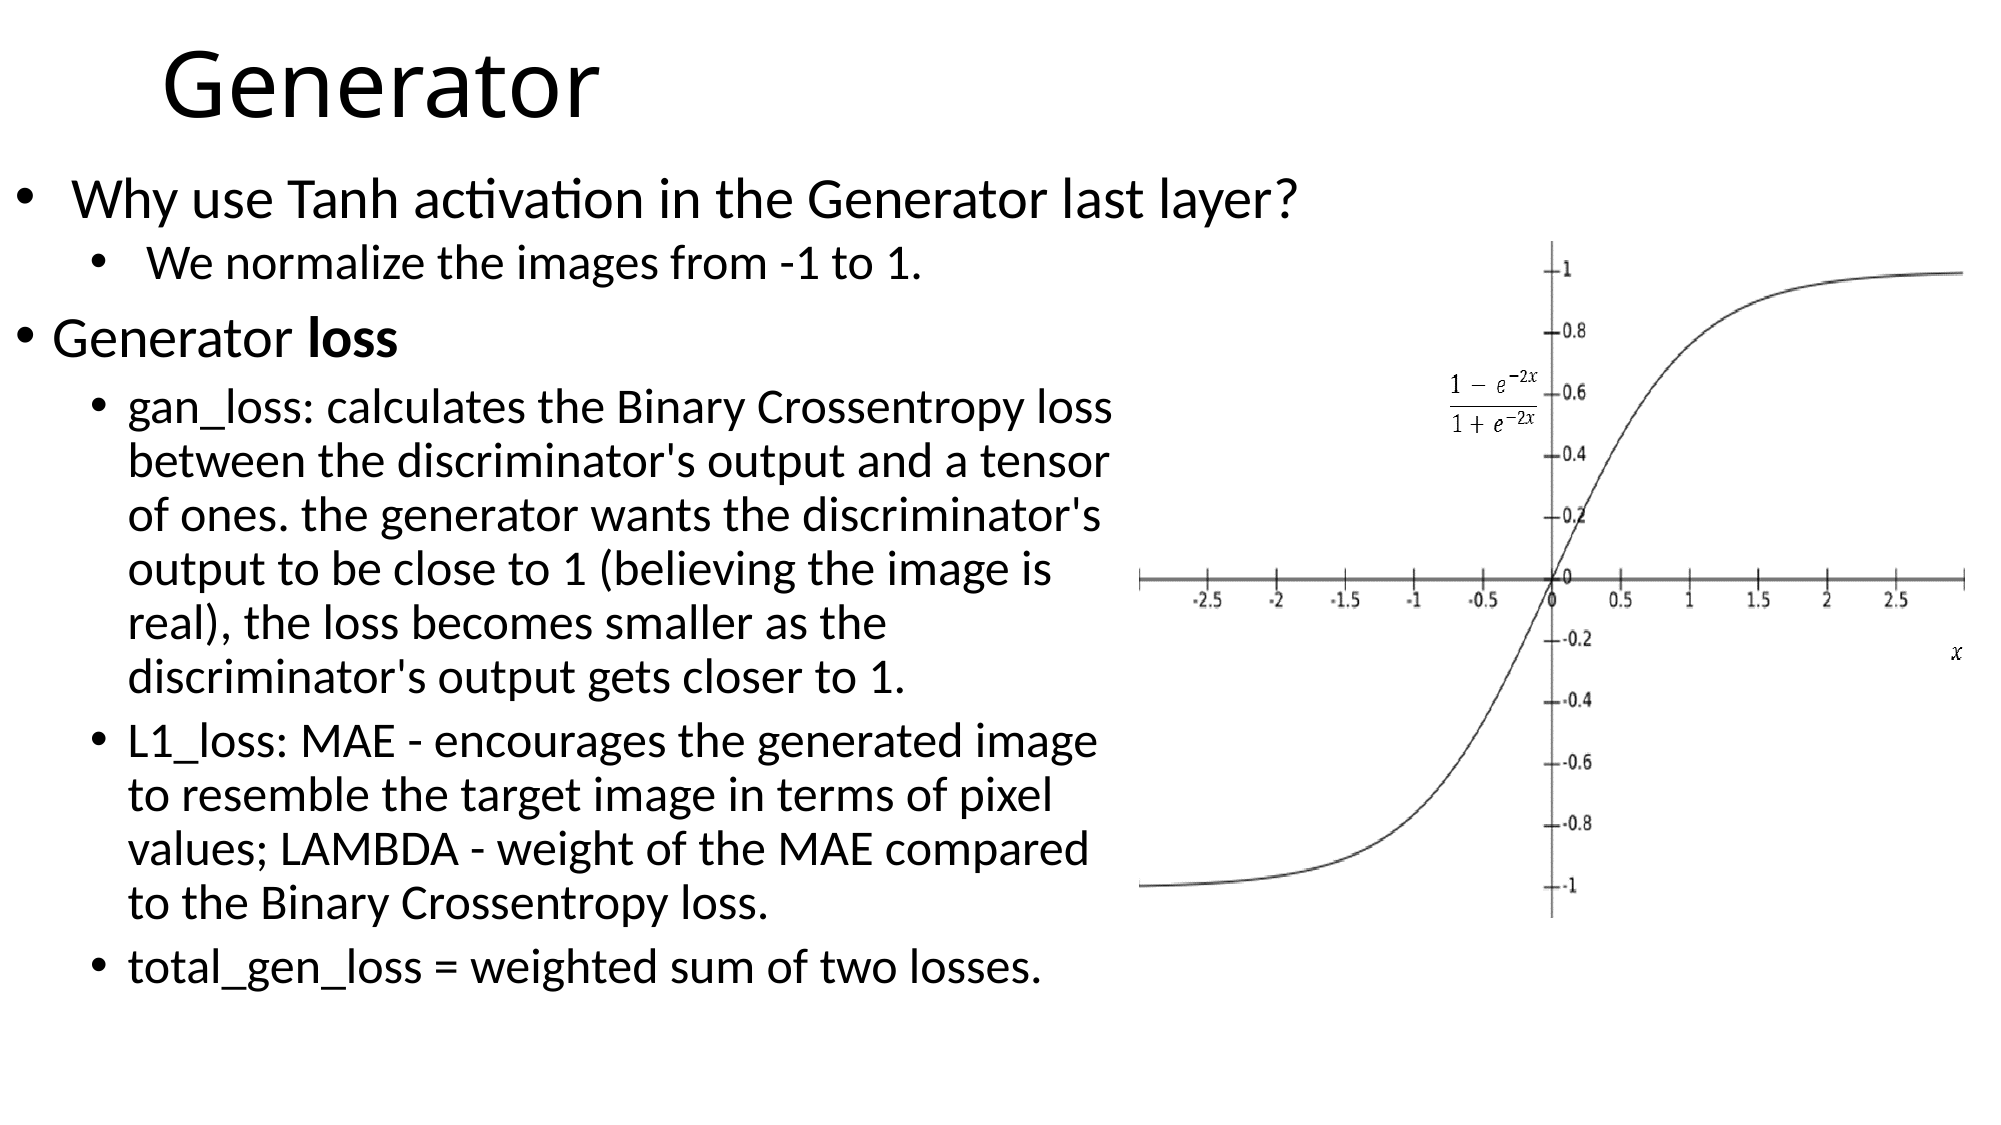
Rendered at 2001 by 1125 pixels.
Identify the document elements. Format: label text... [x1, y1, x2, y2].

title Generator [145, 3, 1871, 172]
picture [1114, 225, 1982, 927]
list Generator loss gan_loss: calculates the Binary Crossentropy loss between the discriminator's output and a tensor of ones. the generator wants the discriminator's output to be close to 1 (believing the image is real), the loss becomes smaller as the discriminator's output gets closer to 1. L1_loss: MAE - encourages the generated image to resemble the target image in terms of pixel values; LAMBDA - weight of the MAE compared to the Binary Crossentropy loss. total_gen_loss = weighted sum of two losses. [0, 299, 1136, 1125]
text_box Why use Tanh activation in the Generator last layer? We normalize the images from -1 to 1. [0, 152, 1751, 298]
